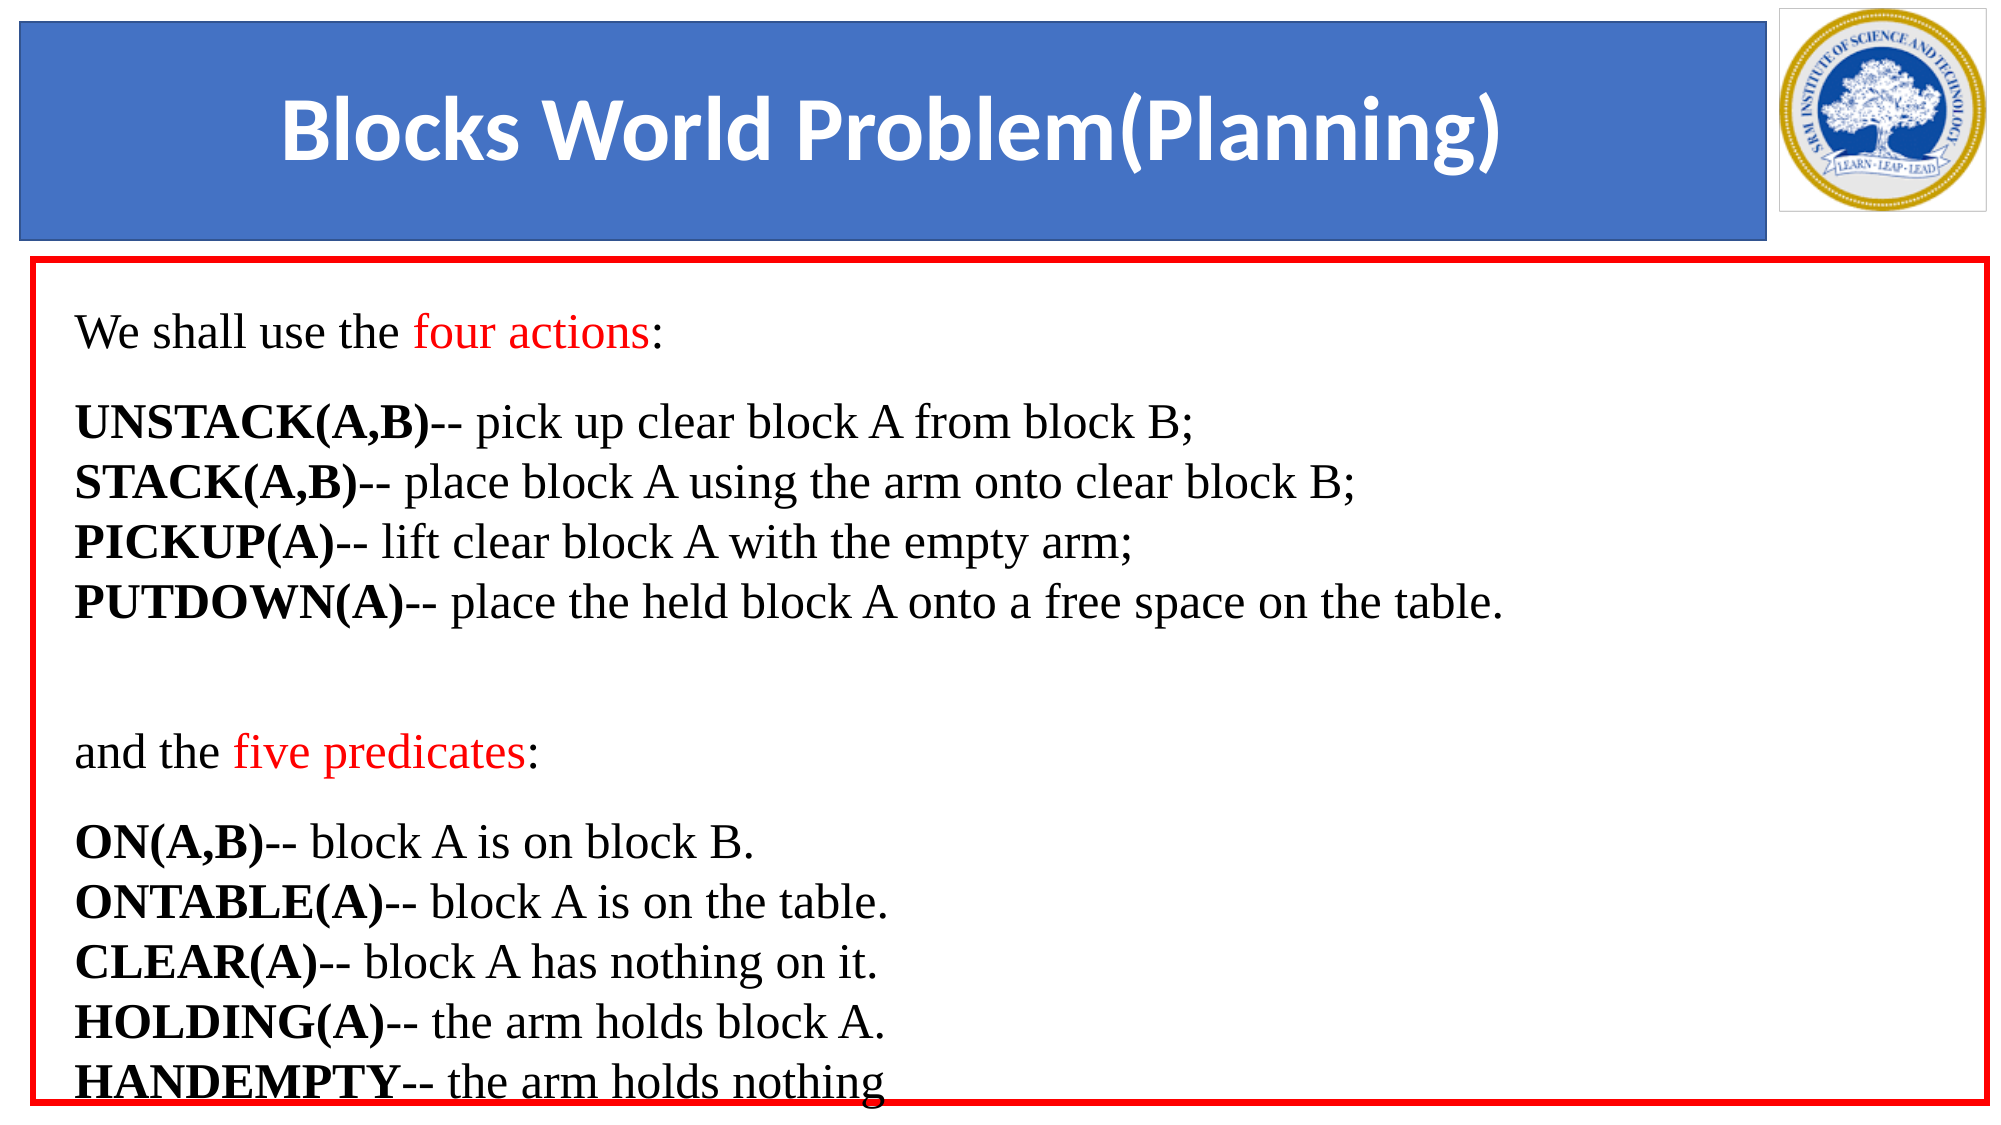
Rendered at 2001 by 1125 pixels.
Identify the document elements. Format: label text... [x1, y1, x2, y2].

text_box We shall use the four actions: UNSTACK(A,B)-- pick up clear block A from block B; STACK(A,B)-- place block A using the arm onto clear block B; PICKUP(A)-- lift clear block A with the empty arm; PUTDOWN(A)-- place the held block A onto a free space on the table. and the five predicates: ON(A,B)-- block A is on block B. ONTABLE(A)-- block A is on the table. CLEAR(A)-- block A has nothing on it. HOLDING(A)-- the arm holds block A. HANDEMPTY-- the arm holds nothing [59, 261, 1917, 1117]
picture [1777, 7, 1988, 213]
text_box Blocks World Problem(Planning) [19, 21, 1767, 241]
text_box [32, 258, 1988, 1104]
